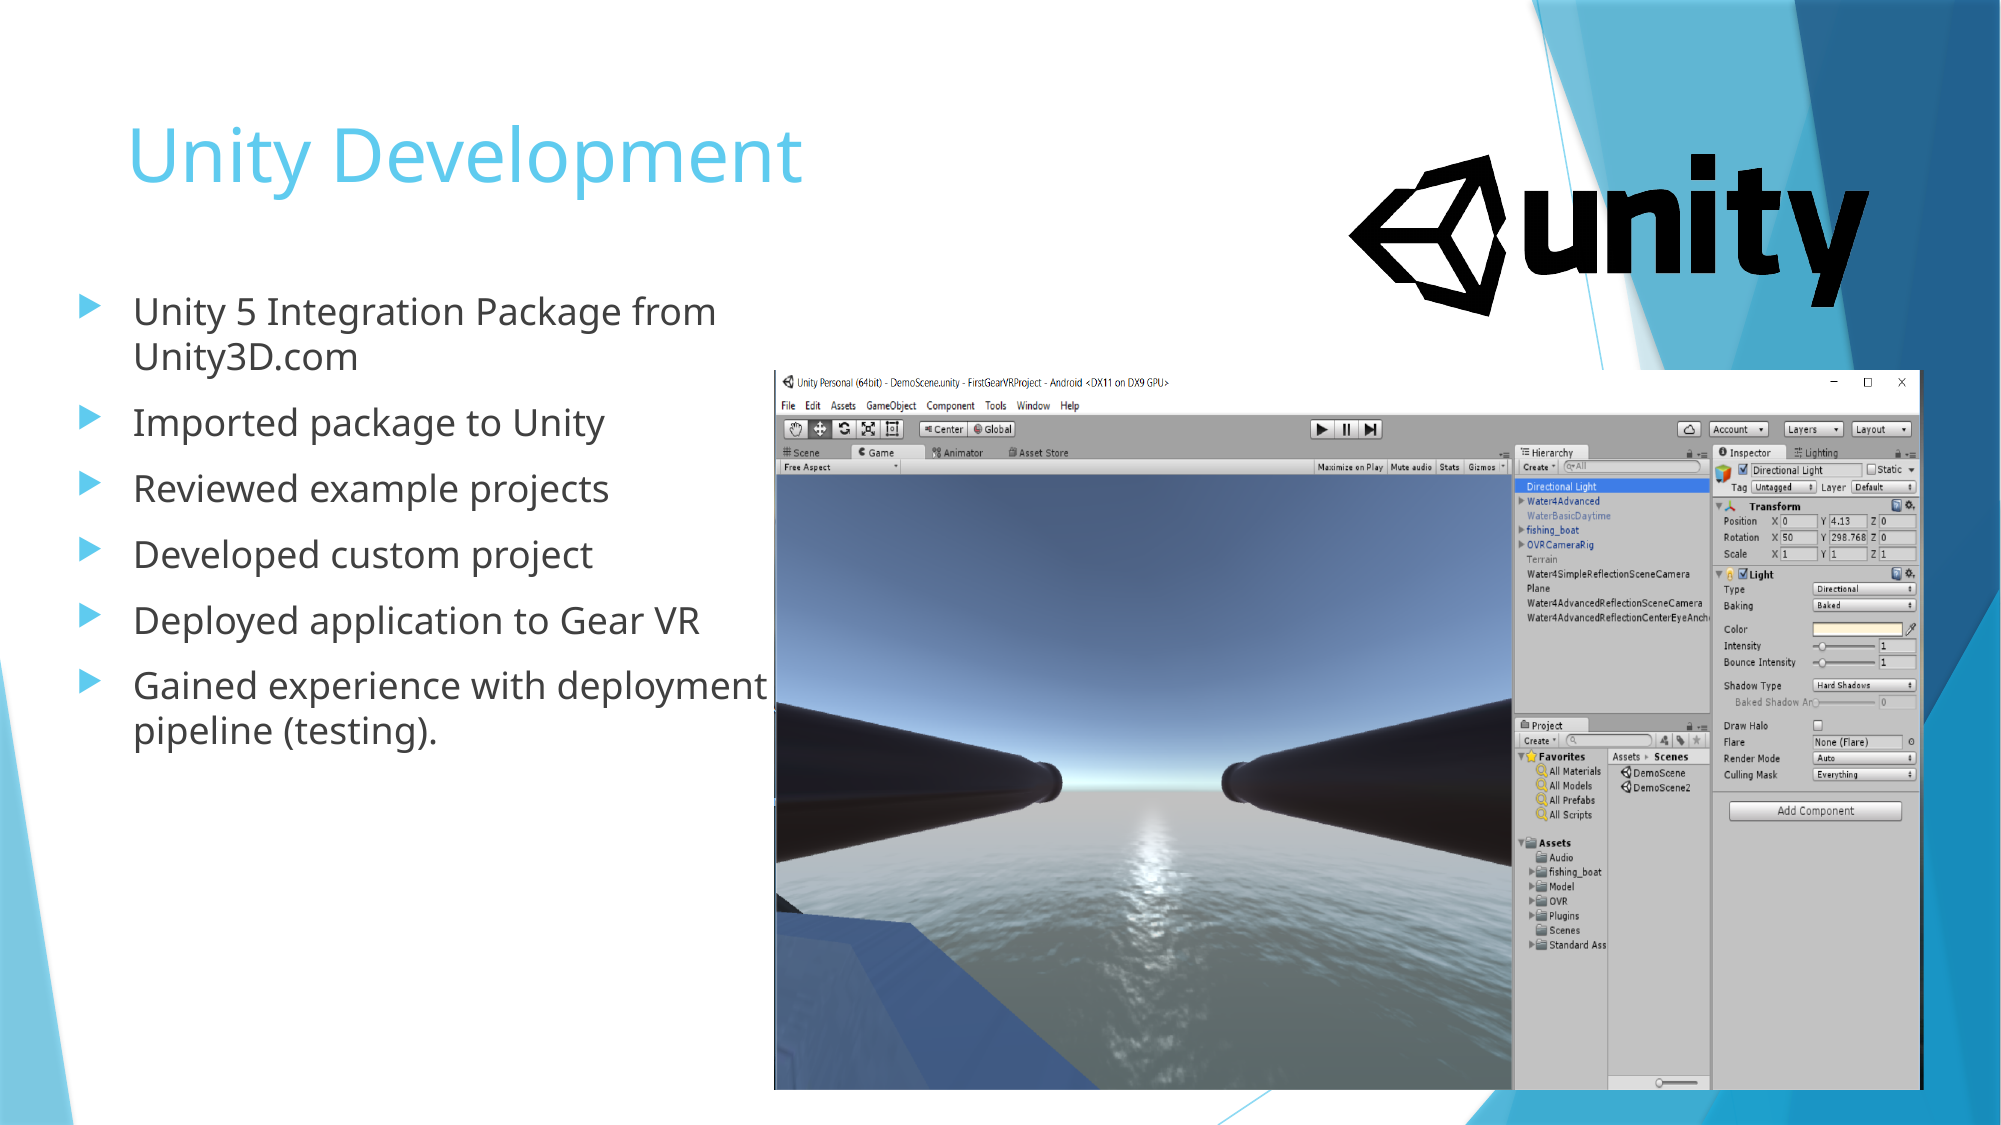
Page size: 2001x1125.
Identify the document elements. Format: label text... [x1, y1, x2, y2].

picture [773, 370, 1925, 1090]
list Unity 5 Integration Package from Unity3D.com Imported package to Unity Reviewed example projects Developed custom project Deployed application to Gear VR Gained experience with deployment pipeline (testing). [61, 280, 933, 918]
picture [1348, 153, 1870, 318]
title Unity Development [111, 99, 1522, 317]
